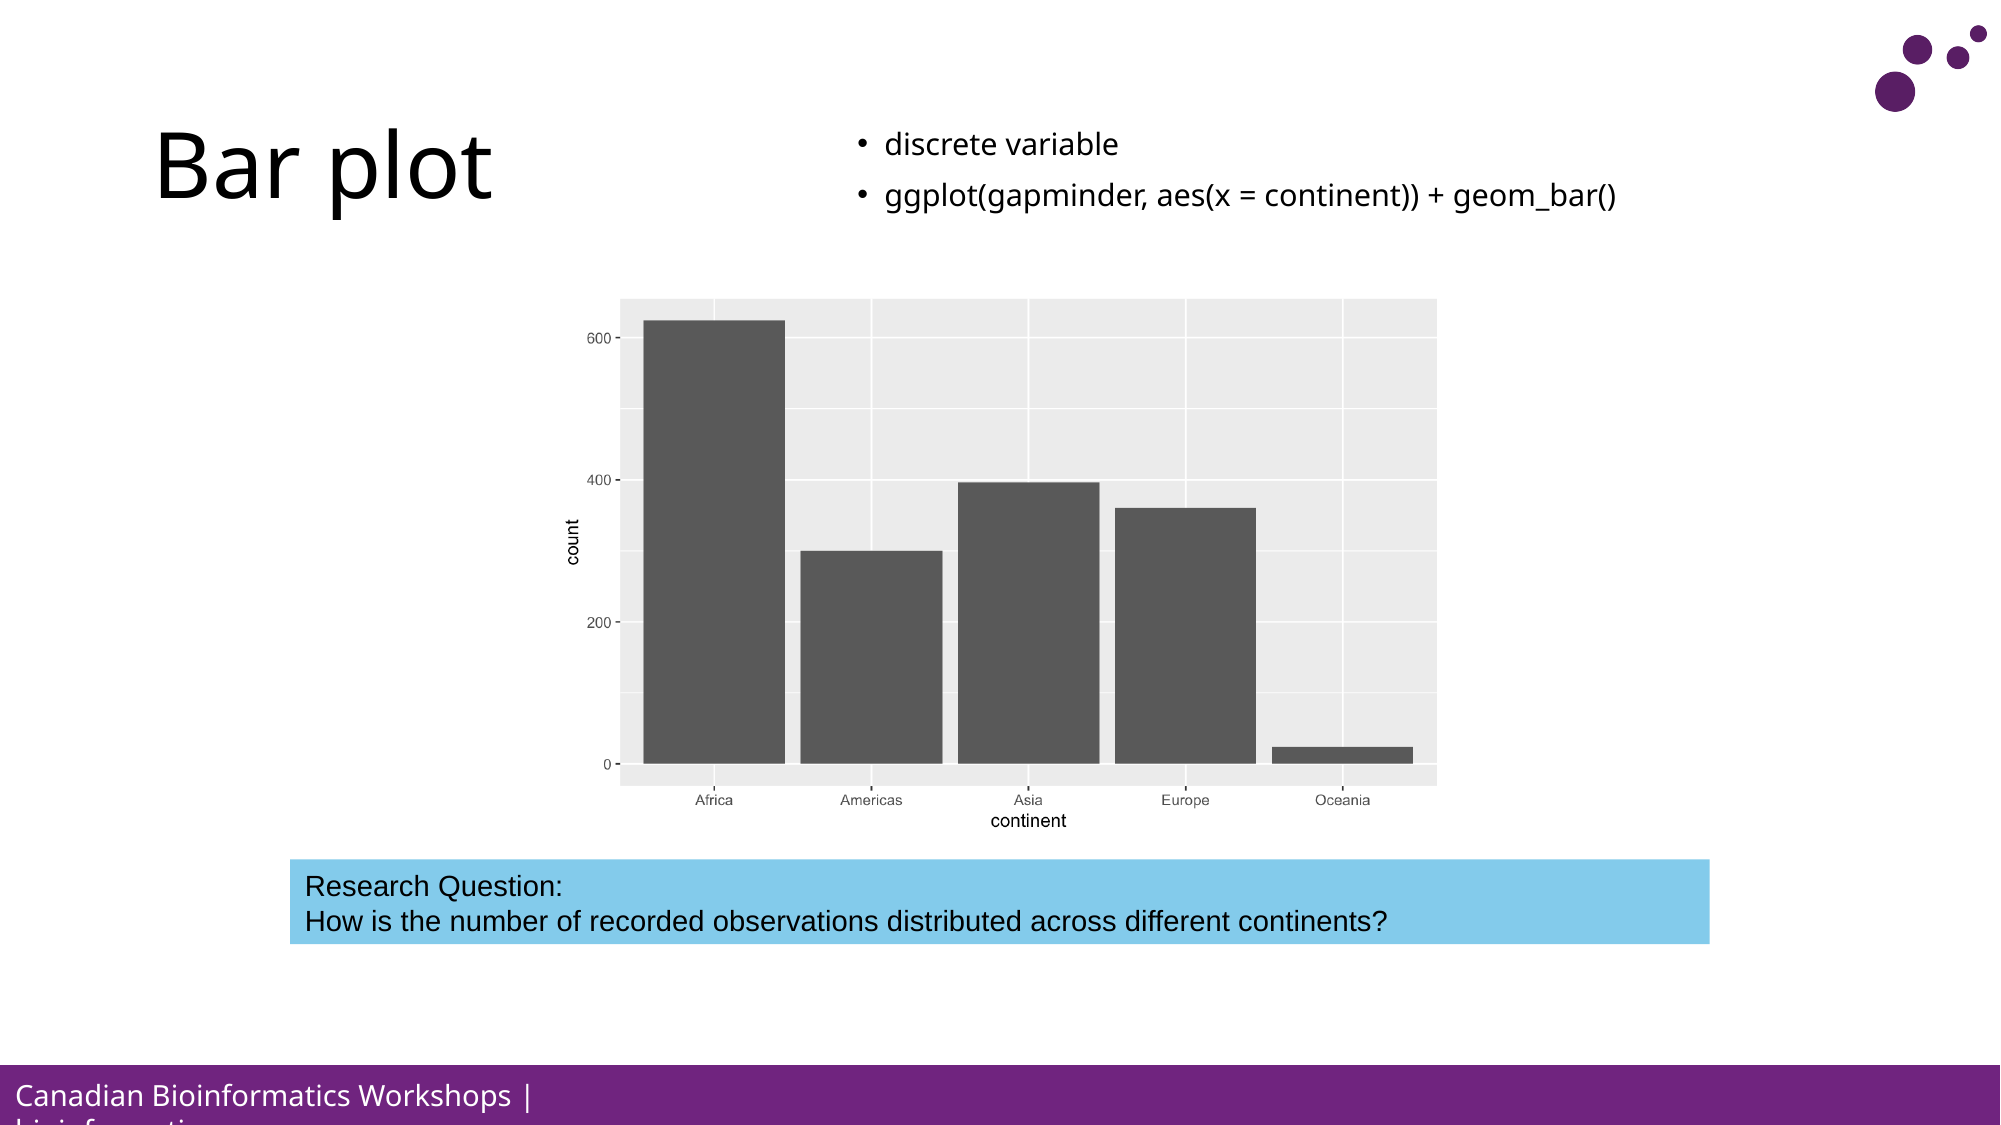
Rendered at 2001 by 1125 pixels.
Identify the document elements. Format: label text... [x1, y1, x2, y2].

title Bar plot [137, 59, 1863, 278]
picture [1862, 0, 2000, 138]
picture [554, 289, 1446, 836]
list discrete variable ggplot(gapminder, aes(x = continent)) + geom_bar() [801, 107, 1647, 231]
text_box Research Question: How is the number of recorded observations distributed across different continents? [290, 859, 1710, 945]
